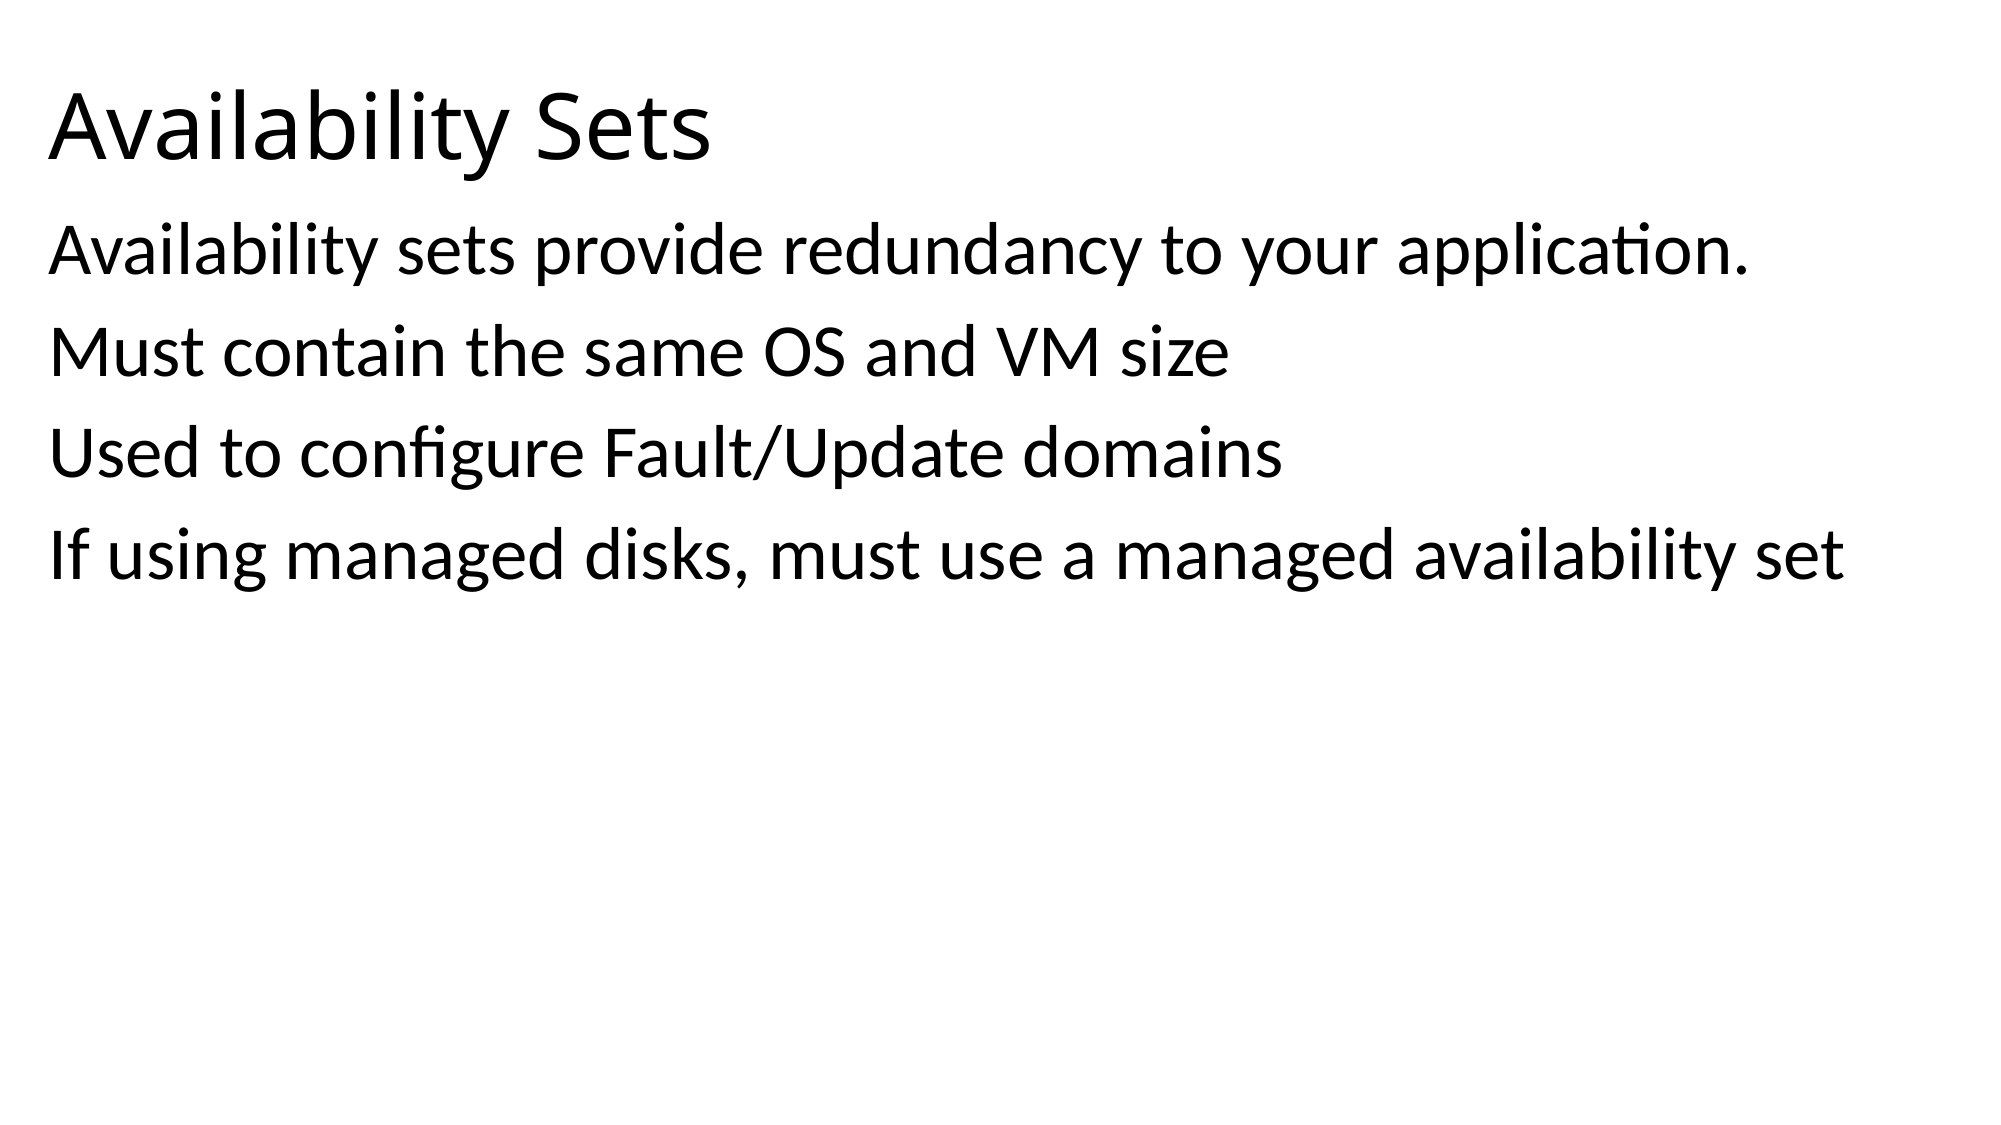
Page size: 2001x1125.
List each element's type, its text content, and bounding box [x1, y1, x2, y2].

list Availability sets provide redundancy to your application. Must contain the same OS and VM size Used to configure Fault/Update domains If using managed disks, must use a managed availability set [33, 202, 1966, 1012]
title Availability Sets [33, 57, 1966, 202]
